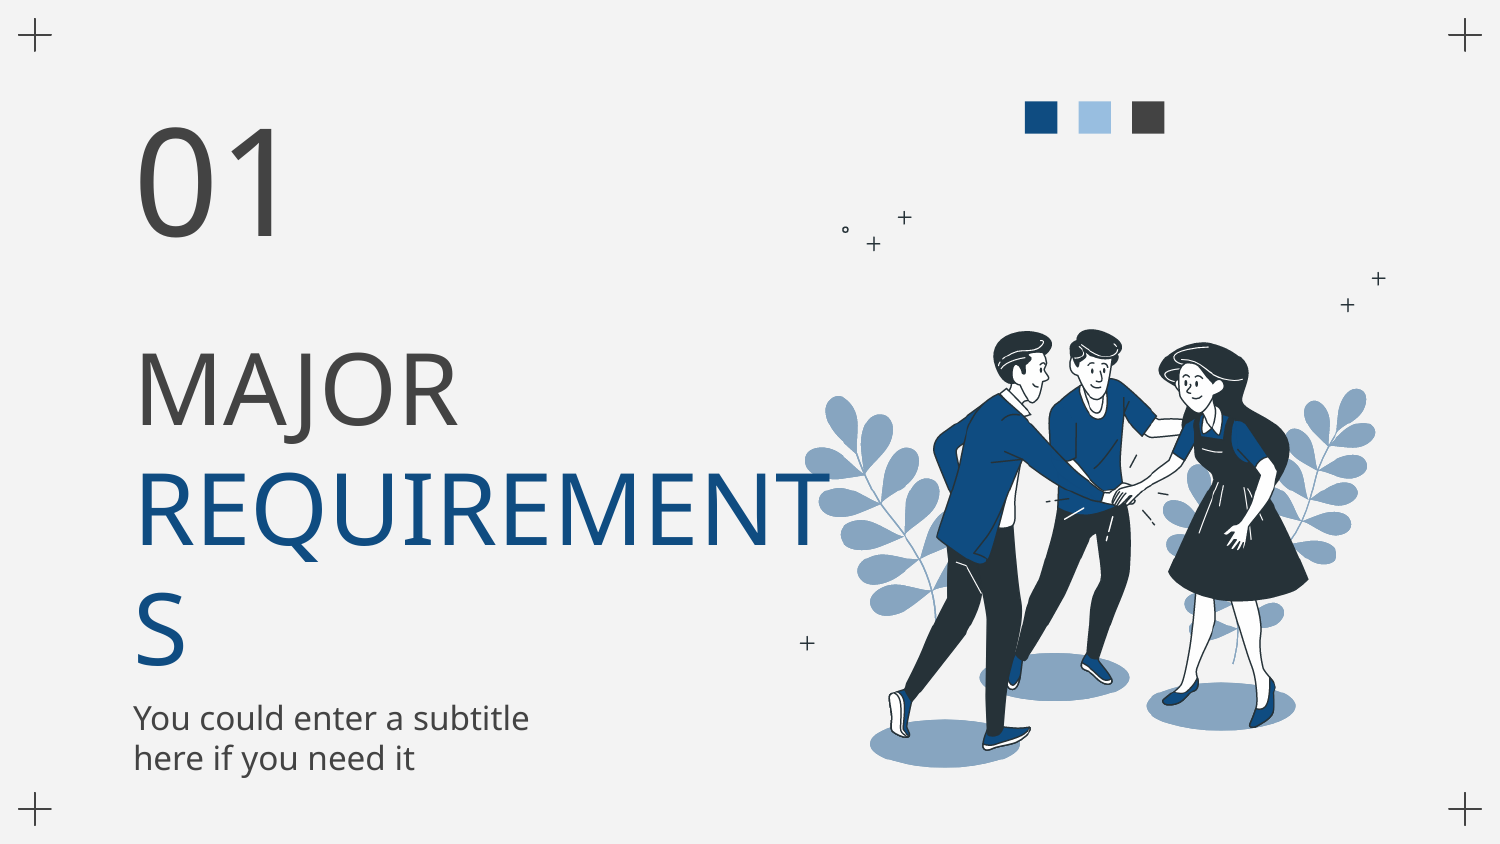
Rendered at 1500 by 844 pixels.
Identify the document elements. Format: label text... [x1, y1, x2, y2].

title MAJOR REQUIREMENTS [118, 418, 757, 700]
text_box [1132, 101, 1165, 134]
text_box [1078, 101, 1111, 134]
title 01 [118, 86, 688, 268]
text_box [1024, 101, 1058, 134]
subtitle You could enter a subtitle here if you need it [118, 711, 604, 793]
picture [763, 191, 1418, 769]
